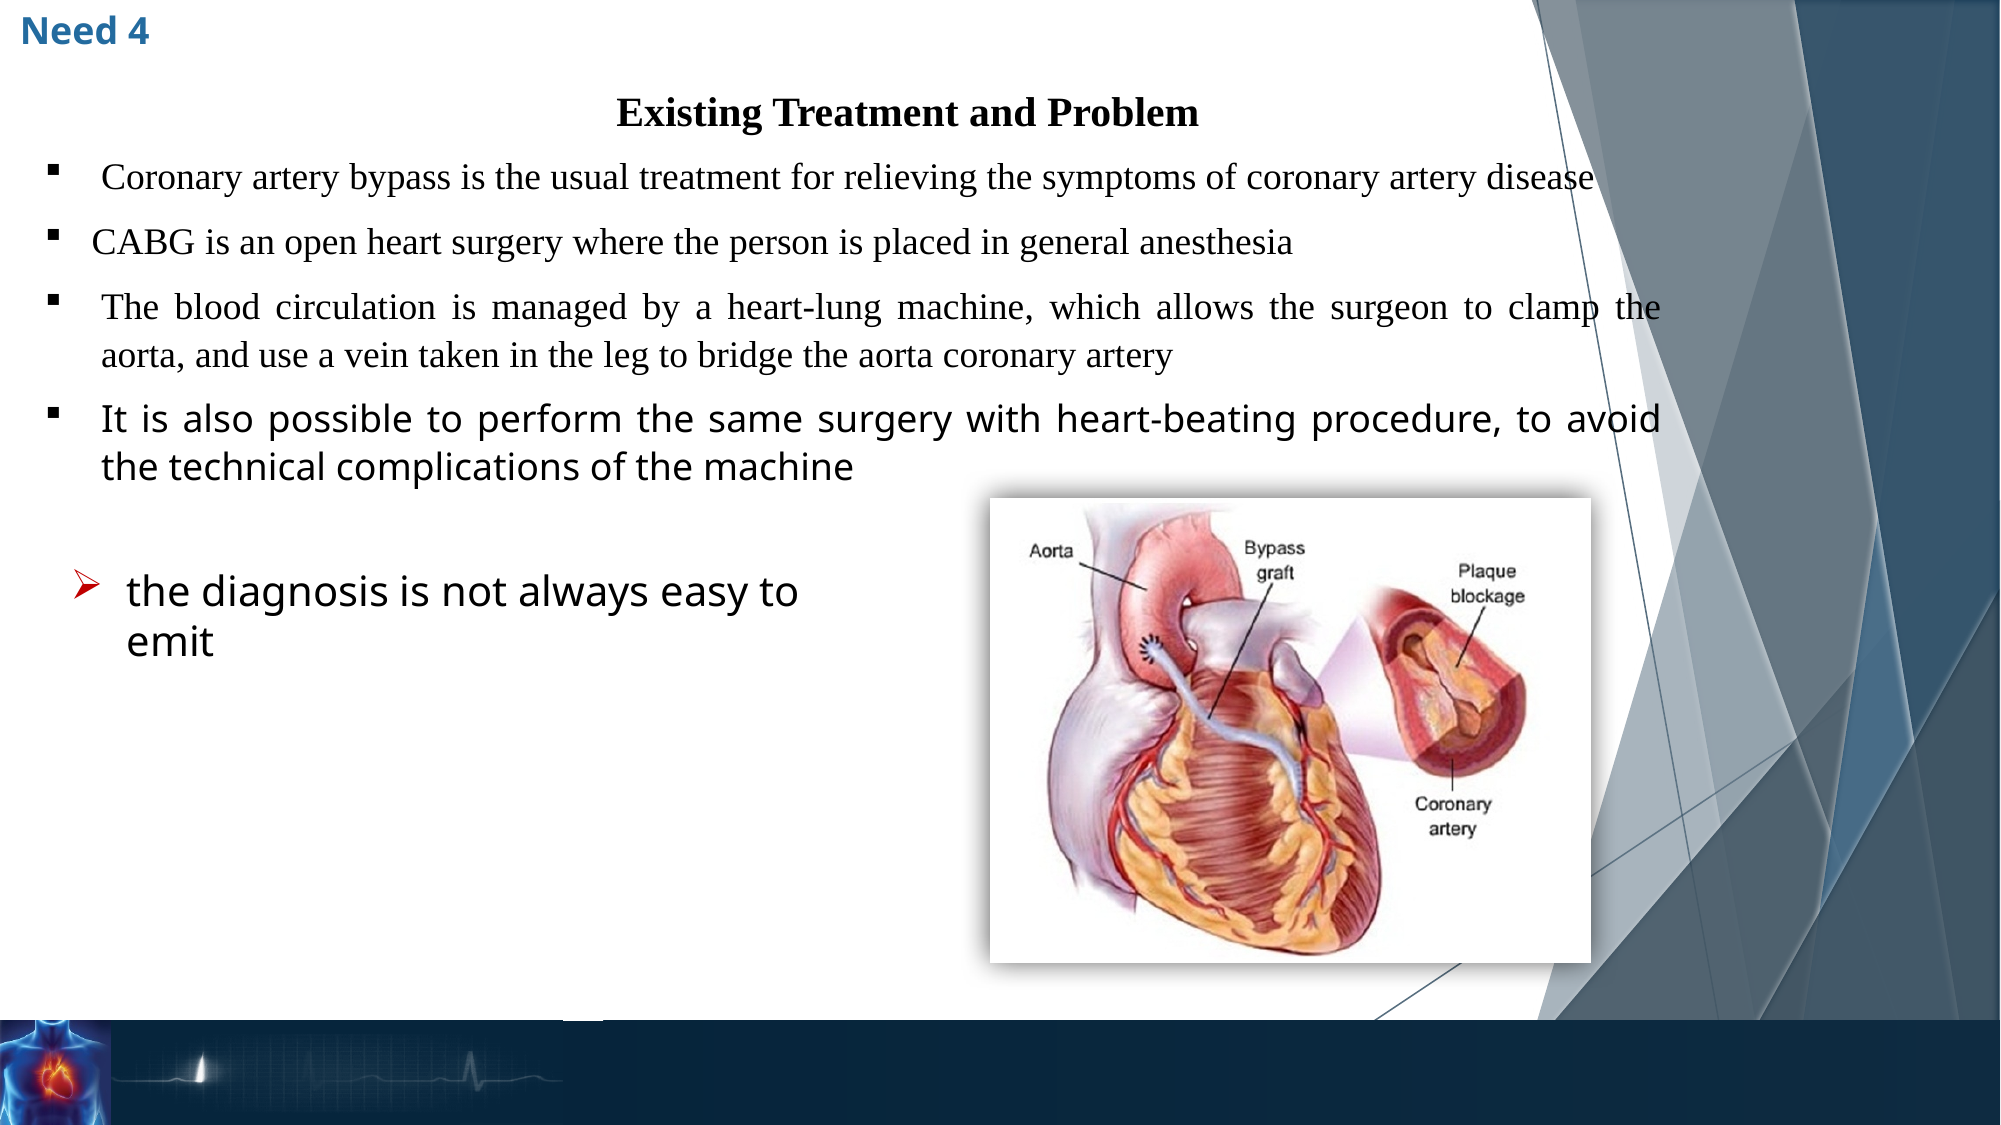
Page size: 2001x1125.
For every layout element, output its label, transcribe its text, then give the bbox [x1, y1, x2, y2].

text_box Existing Treatment and Problem [601, 74, 1215, 141]
text_box the diagnosis is not always easy to emit [55, 557, 876, 640]
text_box Coronary artery bypass is the usual treatment for relieving the symptoms of coronary artery disease CABG is an open heart surgery where the person is placed in general anesthesia The blood circulation is managed by a heart-lung machine, which allows the surgeon to clamp the aorta, and use a vein taken in the leg to bridge the aorta coronary artery It is also possible to perform the same surgery with heart-beating procedure, to avoid the technical complications of the machine [30, 141, 1679, 496]
picture [990, 497, 1591, 963]
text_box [0, 641, 2000, 1125]
text_box Need 4 [4, 0, 165, 60]
